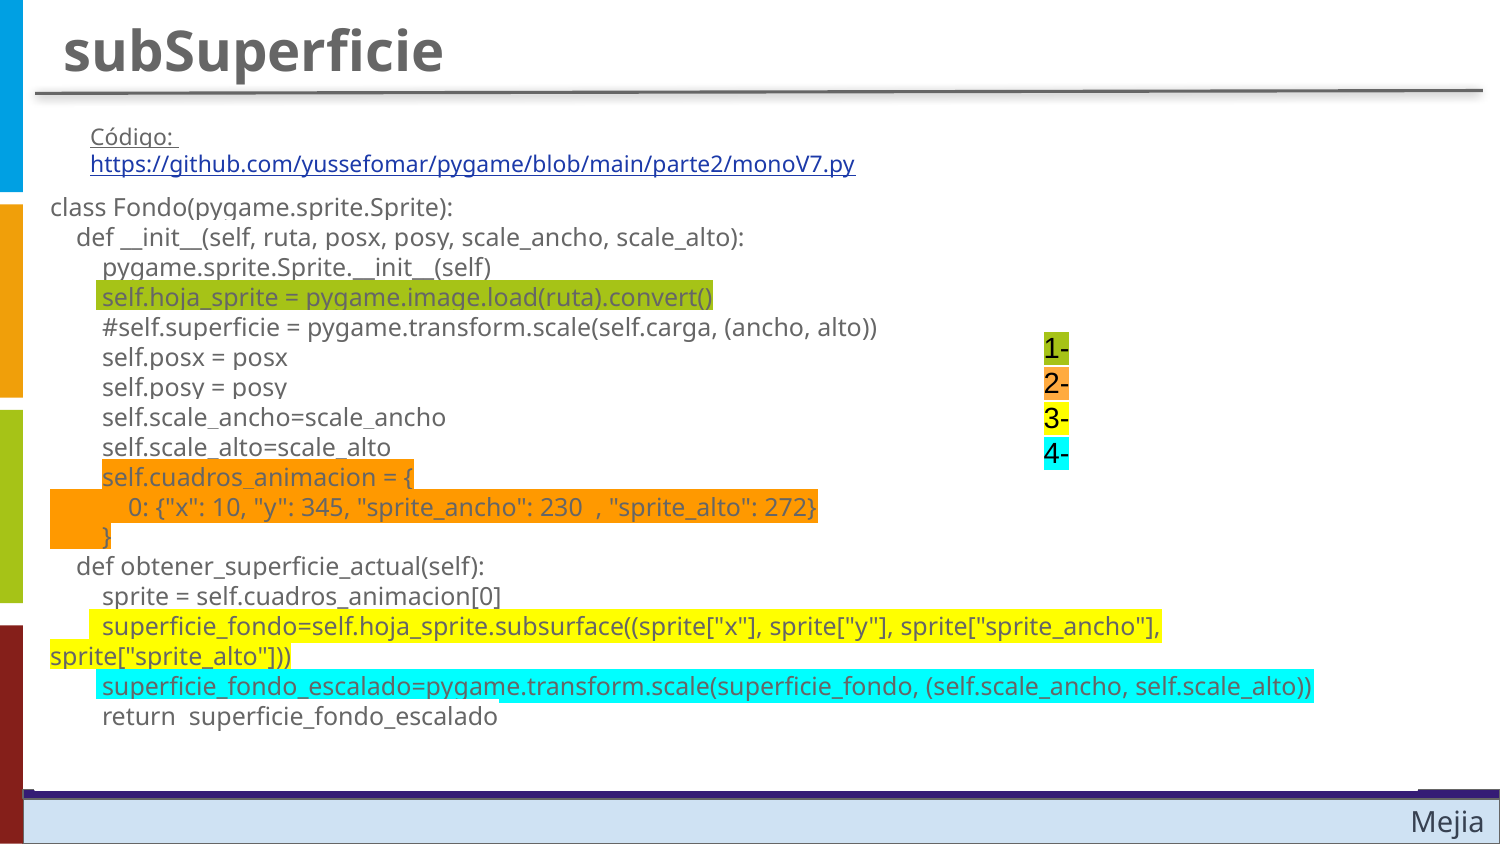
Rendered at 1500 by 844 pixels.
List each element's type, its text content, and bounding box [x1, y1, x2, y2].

text_box subSuperficie [48, 0, 1069, 88]
text_box Código: https://github.com/yussefomar/pygame/blob/main/parte2/monoV7.py [75, 107, 879, 177]
text_box [0, 0, 23, 193]
text_box 1- 2- 3- 4- [1028, 314, 1500, 485]
text_box [0, 409, 23, 604]
text_box [0, 625, 23, 844]
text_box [34, 90, 1483, 94]
text_box [0, 204, 23, 398]
text_box class Fondo(pygame.sprite.Sprite): def __init__(self, ruta, posx, posy, scale_ancho, scale_alto): pygame.sprite.Sprite.__init__(self) self.hoja_sprite = pygame.image.load(ruta).convert() #self.superficie = pygame.transform.scale(self.carga, (ancho, alto)) self.posx = posx self.posy = posy self.scale_ancho=scale_ancho self.scale_alto=scale_alto self.cuadros_animacion = { 0: {"x": 10, "y": 345, "sprite_ancho": 230 , "sprite_alto": 272} } def obtener_superficie_actual(self): sprite = self.cuadros_animacion[0] superficie_fondo=self.hoja_sprite.subsurface((sprite["x"], sprite["y"], sprite["sprite_ancho"], sprite["sprite_alto"])) superficie_fondo_escalado=pygame.transform.scale(superficie_fondo, (self.scale_ancho, self.scale_alto)) return superficie_fondo_escalado [35, 176, 1418, 791]
text_box [22, 789, 1500, 799]
text_box Mejia [23, 799, 1500, 844]
